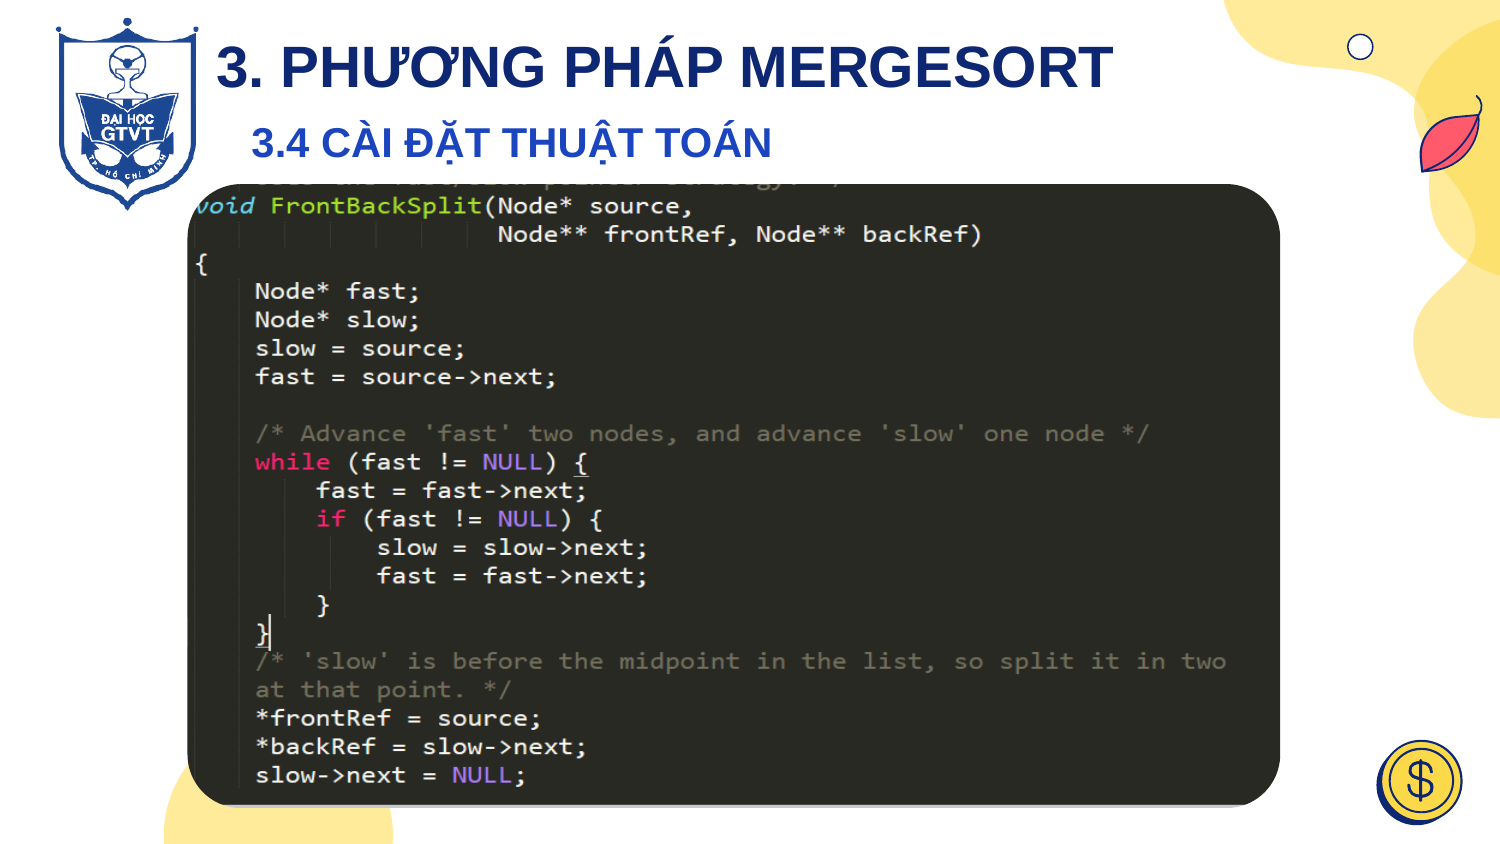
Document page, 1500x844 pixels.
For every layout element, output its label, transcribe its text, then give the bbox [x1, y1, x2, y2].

subtitle 3.4 CÀI ĐẶT THUẬT TOÁN [346, 110, 1189, 182]
title 3. PHƯƠNG PHÁP MERGESORT [346, 18, 1320, 110]
text_box [1347, 34, 1373, 60]
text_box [1417, 94, 1485, 173]
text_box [1366, 739, 1466, 826]
picture [0, 0, 1281, 809]
